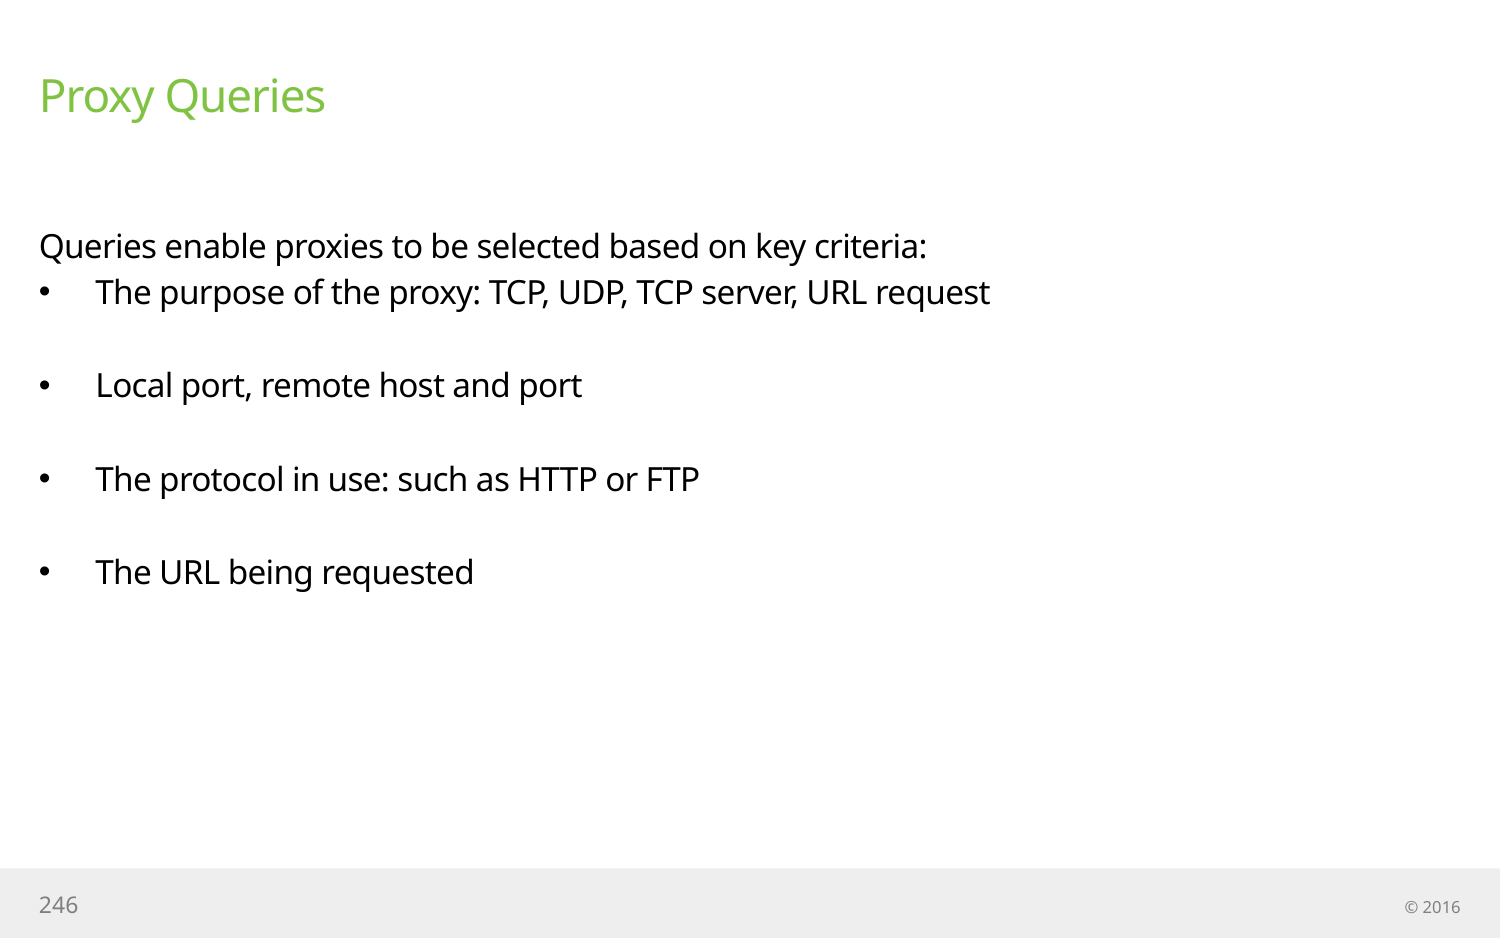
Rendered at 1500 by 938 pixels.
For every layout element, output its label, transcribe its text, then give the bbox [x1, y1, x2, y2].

slide_number 246 [39, 892, 410, 921]
list Queries enable proxies to be selected based on key criteria: The purpose of the proxy: TCP, UDP, TCP server, URL request Local port, remote host and port The protocol in use: such as HTTP or FTP The URL being requested [39, 224, 1471, 846]
footer © 2016 [1188, 896, 1461, 917]
title Proxy Queries [39, 66, 1052, 195]
